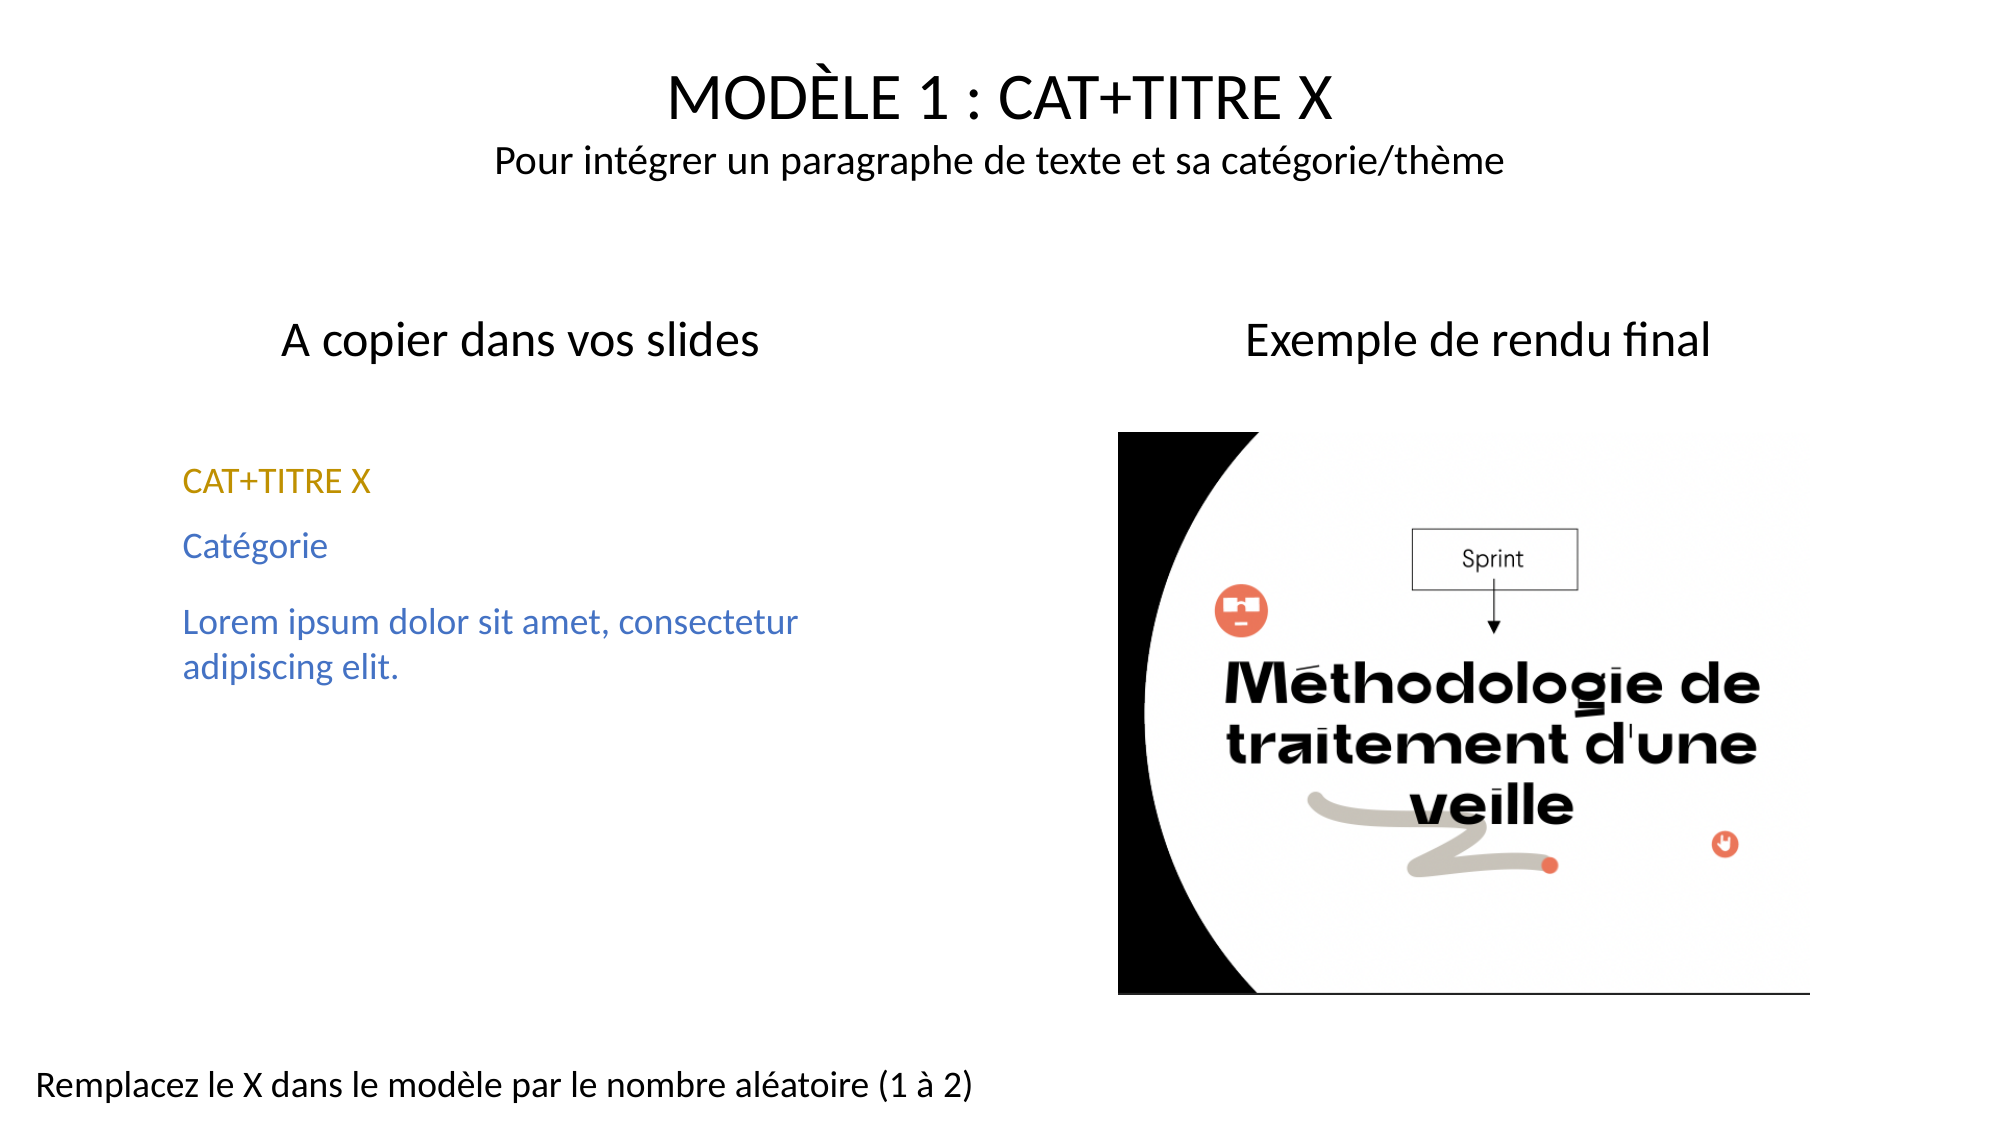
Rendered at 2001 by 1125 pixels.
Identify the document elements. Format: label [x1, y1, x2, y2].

picture [1118, 432, 1810, 995]
text_box [167, 448, 900, 696]
